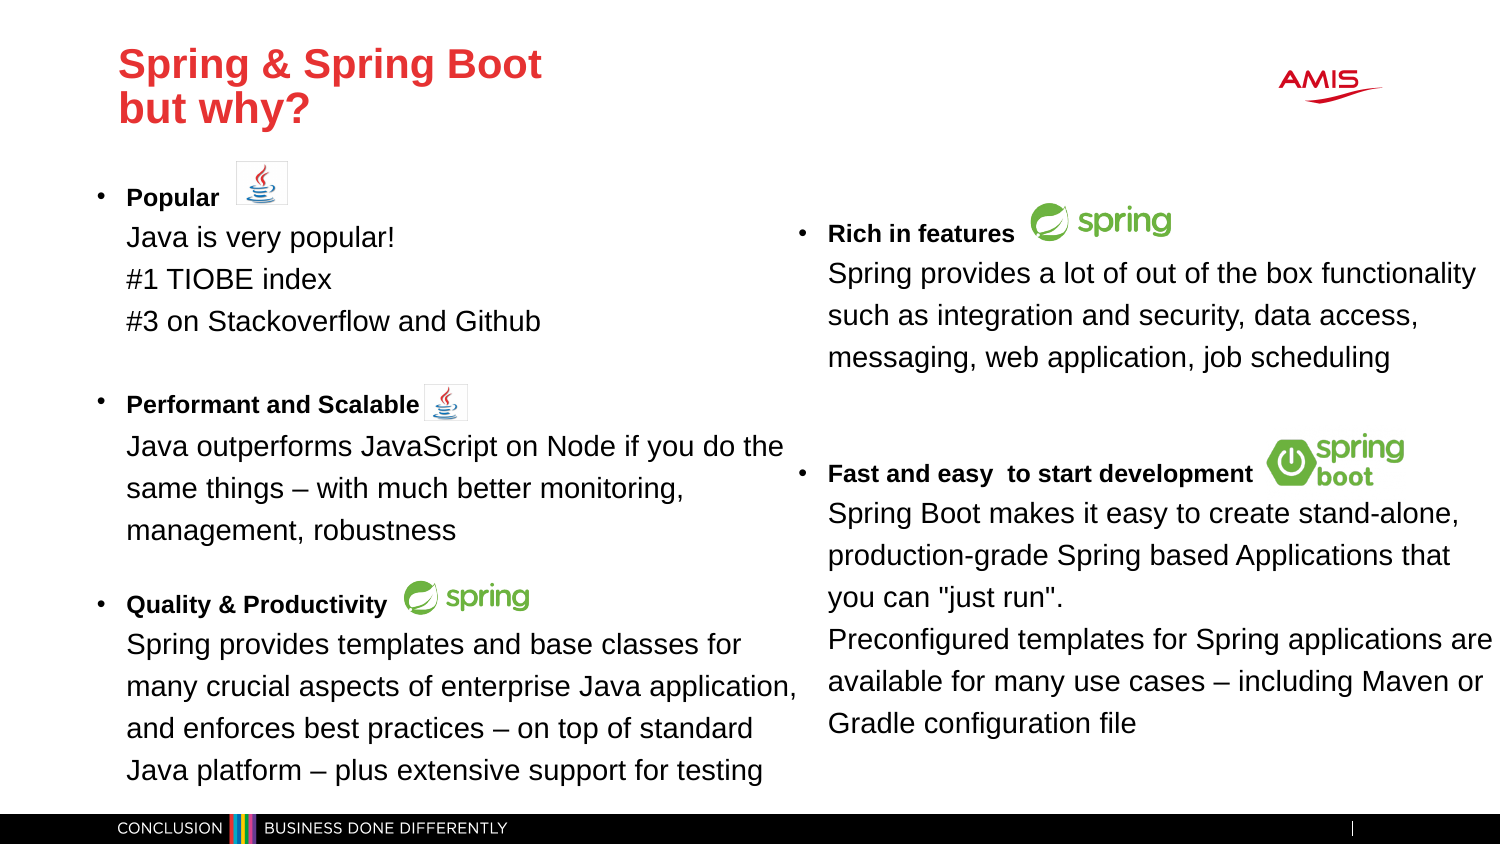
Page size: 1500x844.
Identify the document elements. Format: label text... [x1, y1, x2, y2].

picture [398, 560, 538, 631]
picture [0, 814, 236, 844]
picture [1024, 180, 1181, 259]
picture [1205, 58, 1388, 106]
picture [236, 161, 288, 205]
title Spring & Spring Boot but why? [118, 47, 1205, 130]
picture [1265, 425, 1406, 500]
list Popular Java is very popular! #1 TIOBE index #3 on Stackoverflow and Github Performant and Scalable Java outperforms JavaScript on Node if you do the same things – with much better monitoring, management, robustness Quality & Productivity Spring provides templates and base classes for many crucial aspects of enterprise Java application, and enforces best practices – on top of standard Java platform – plus extensive support for testing Rich in features Spring provides a lot of out of the box functionality such as integration and security, data access, messaging, web application, job scheduling Fast and easy to start development Spring Boot makes it easy to create stand-alone, production-grade Spring based Applications that you can "just run". Preconfigured templates for Spring applications are available for many use cases – including Maven or Gradle configuration file [96, 175, 1500, 804]
picture [239, 814, 1500, 844]
picture [424, 384, 468, 421]
